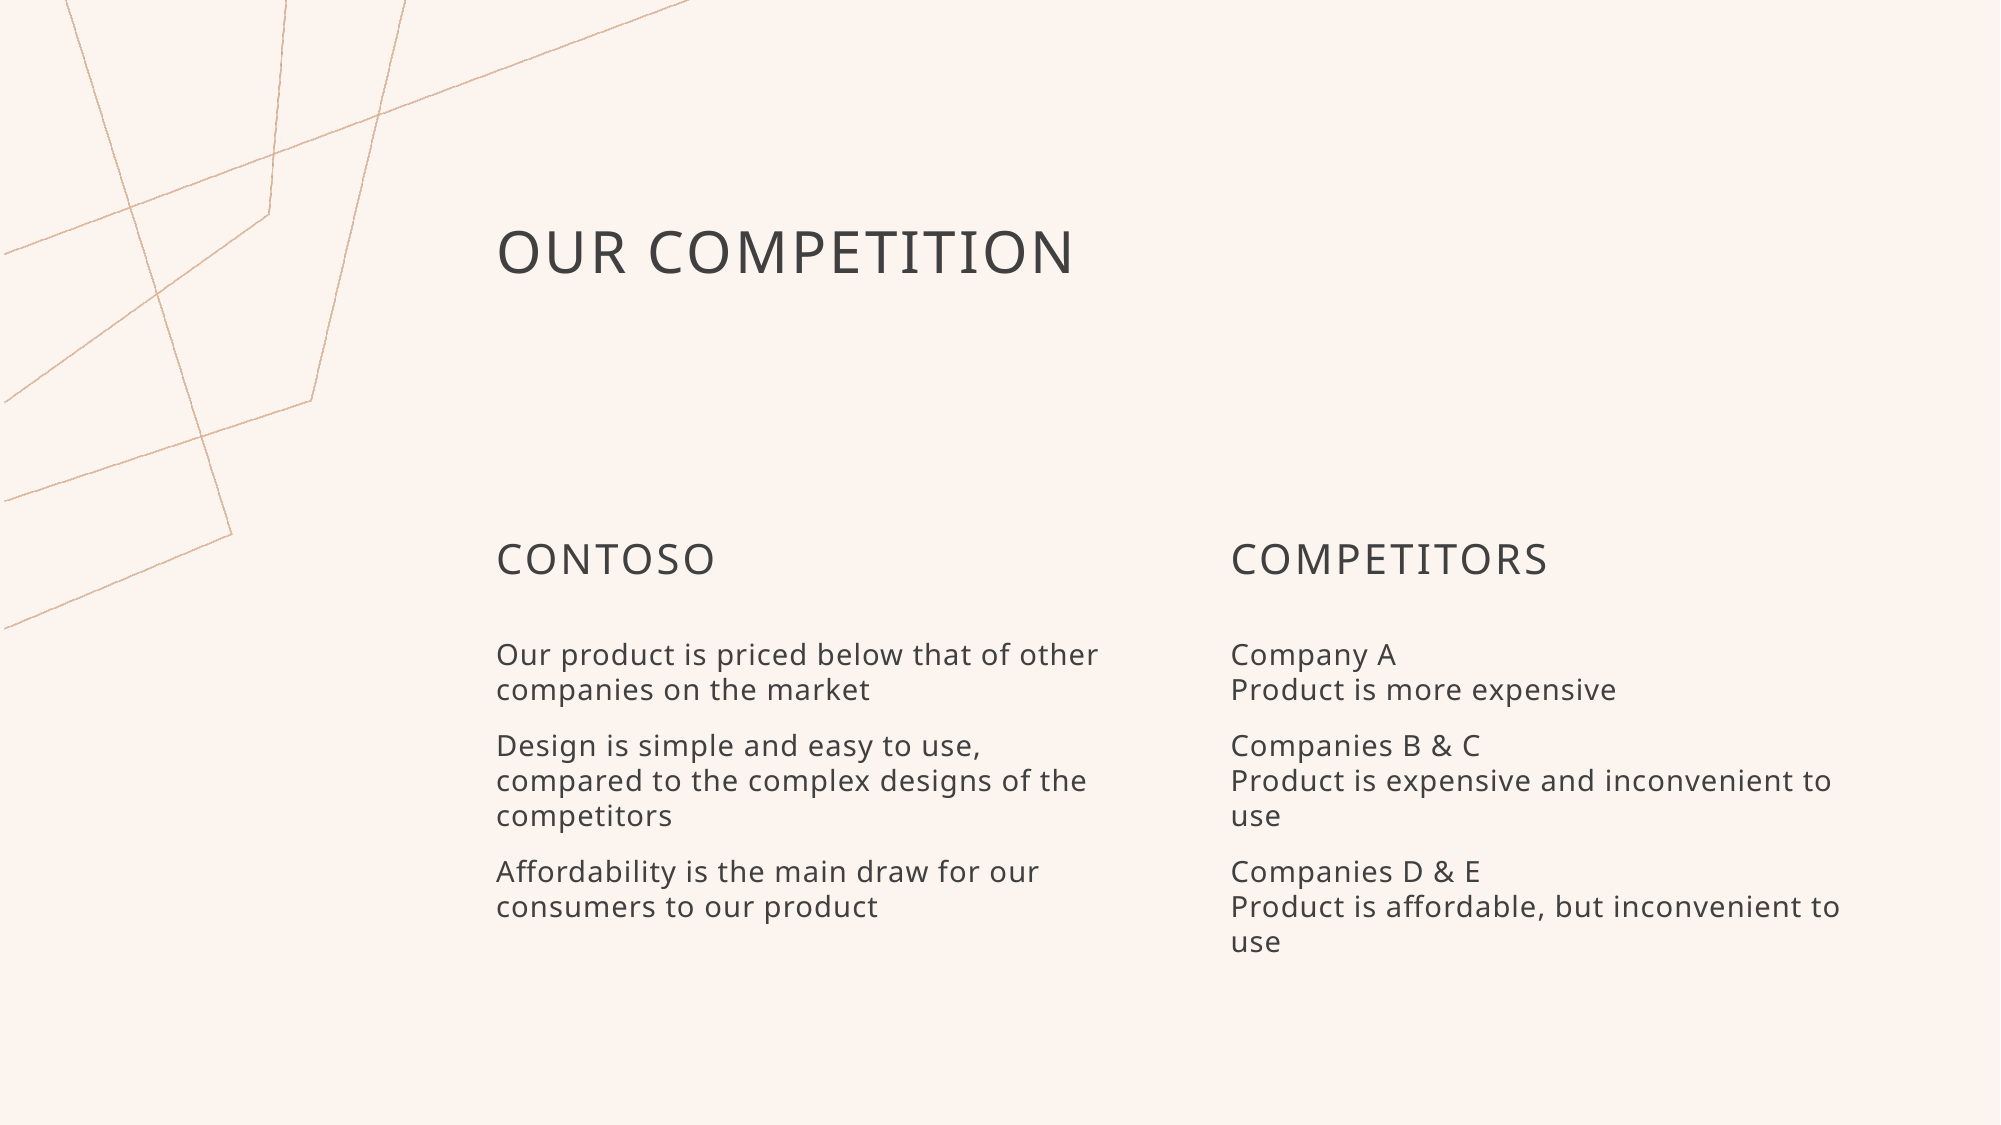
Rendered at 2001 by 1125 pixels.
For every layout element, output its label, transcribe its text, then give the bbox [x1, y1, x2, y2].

title OUR COMPETITION [481, 146, 1863, 364]
list Company A Product is more expensive Companies B & C Product is expensive and inconvenient to use Companies D & E Product is affordable, but inconvenient to use [1215, 629, 1863, 957]
list Our product is priced below that of other companies on the market Design is simple and easy to use, compared to the complex designs of the competitors Affordability is the main draw for our consumers to our product [481, 629, 1125, 957]
picture [4, 0, 721, 642]
list CONTOSO [481, 455, 1125, 591]
list COMPETITORS [1215, 455, 1863, 591]
